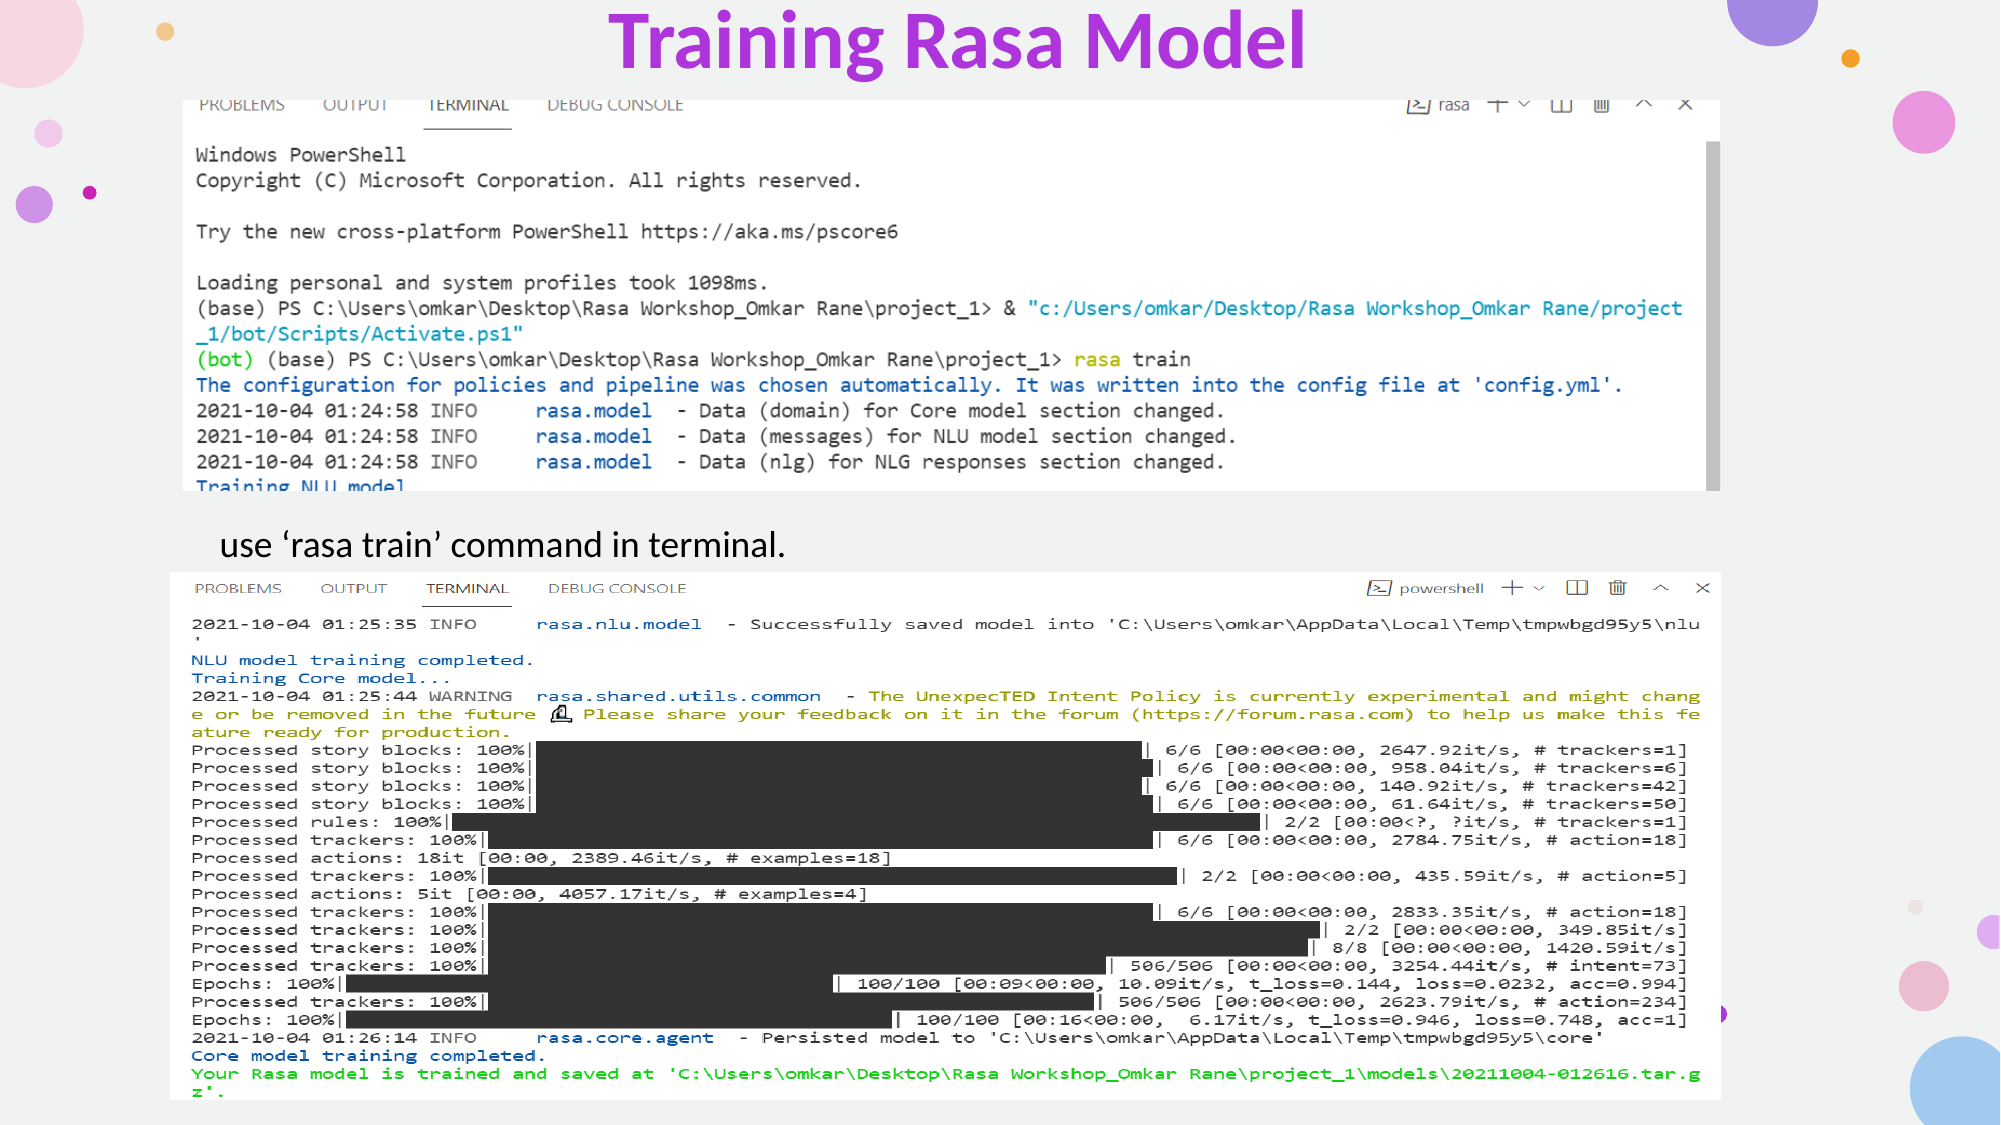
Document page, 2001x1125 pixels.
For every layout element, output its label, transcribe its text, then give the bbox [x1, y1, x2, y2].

text_box use ‘rasa train’ command in terminal. [196, 512, 853, 572]
picture [170, 572, 1721, 1100]
picture [170, 100, 1721, 491]
text_box Training Rasa Model [379, 0, 1539, 93]
